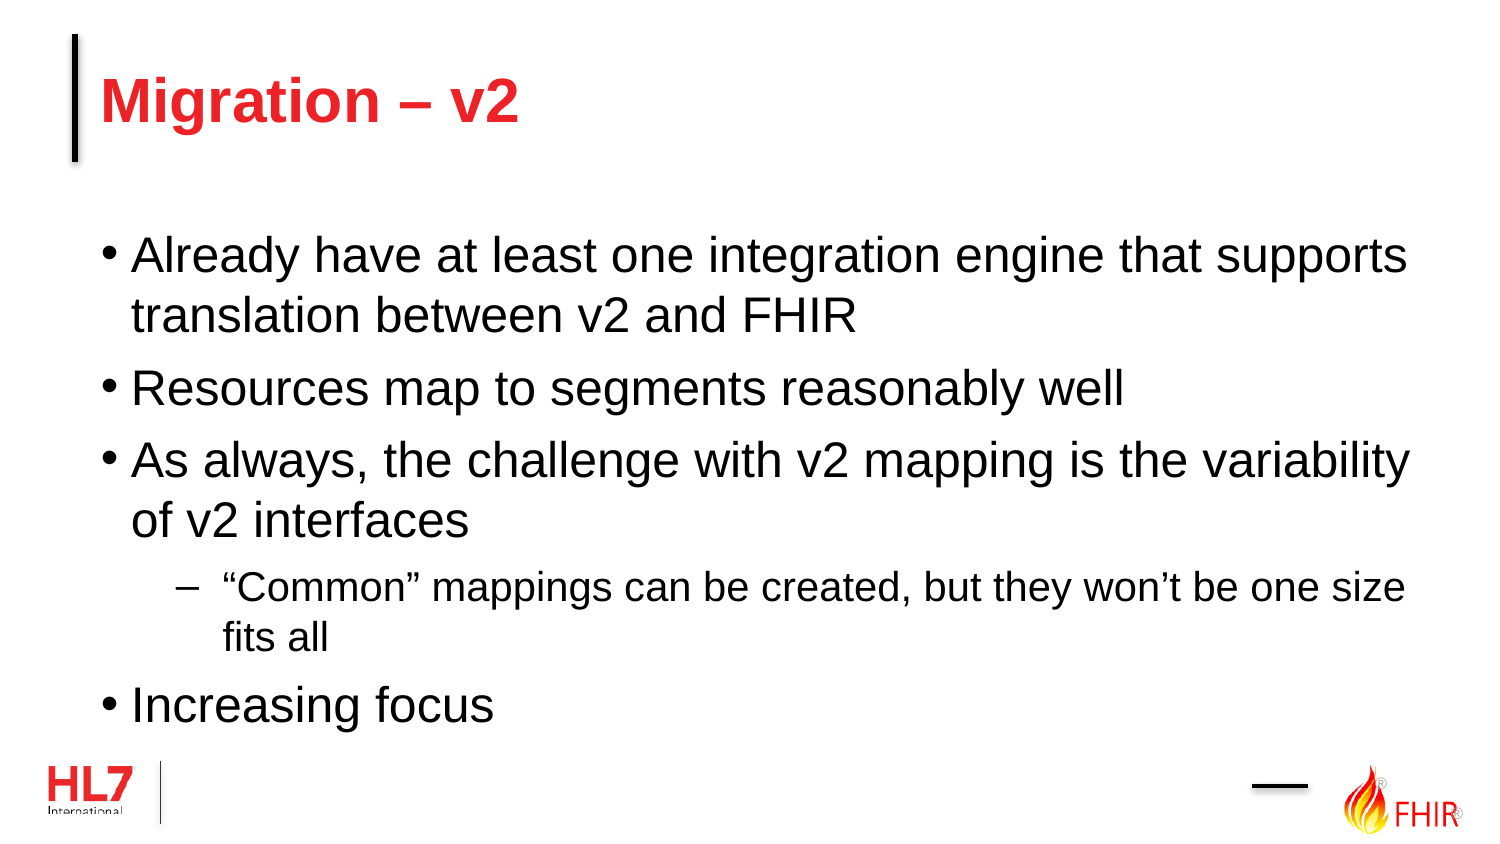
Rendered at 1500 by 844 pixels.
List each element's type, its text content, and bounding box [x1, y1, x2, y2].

title Migration – v2 [100, 33, 1451, 163]
list Already have at least one integration engine that supports translation between v2 and FHIR Resources map to segments reasonably well As always, the challenge with v2 mapping is the variability of v2 interfaces “Common” mappings can be created, but they won’t be one size fits all Increasing focus [100, 222, 1451, 731]
picture [1339, 760, 1463, 837]
